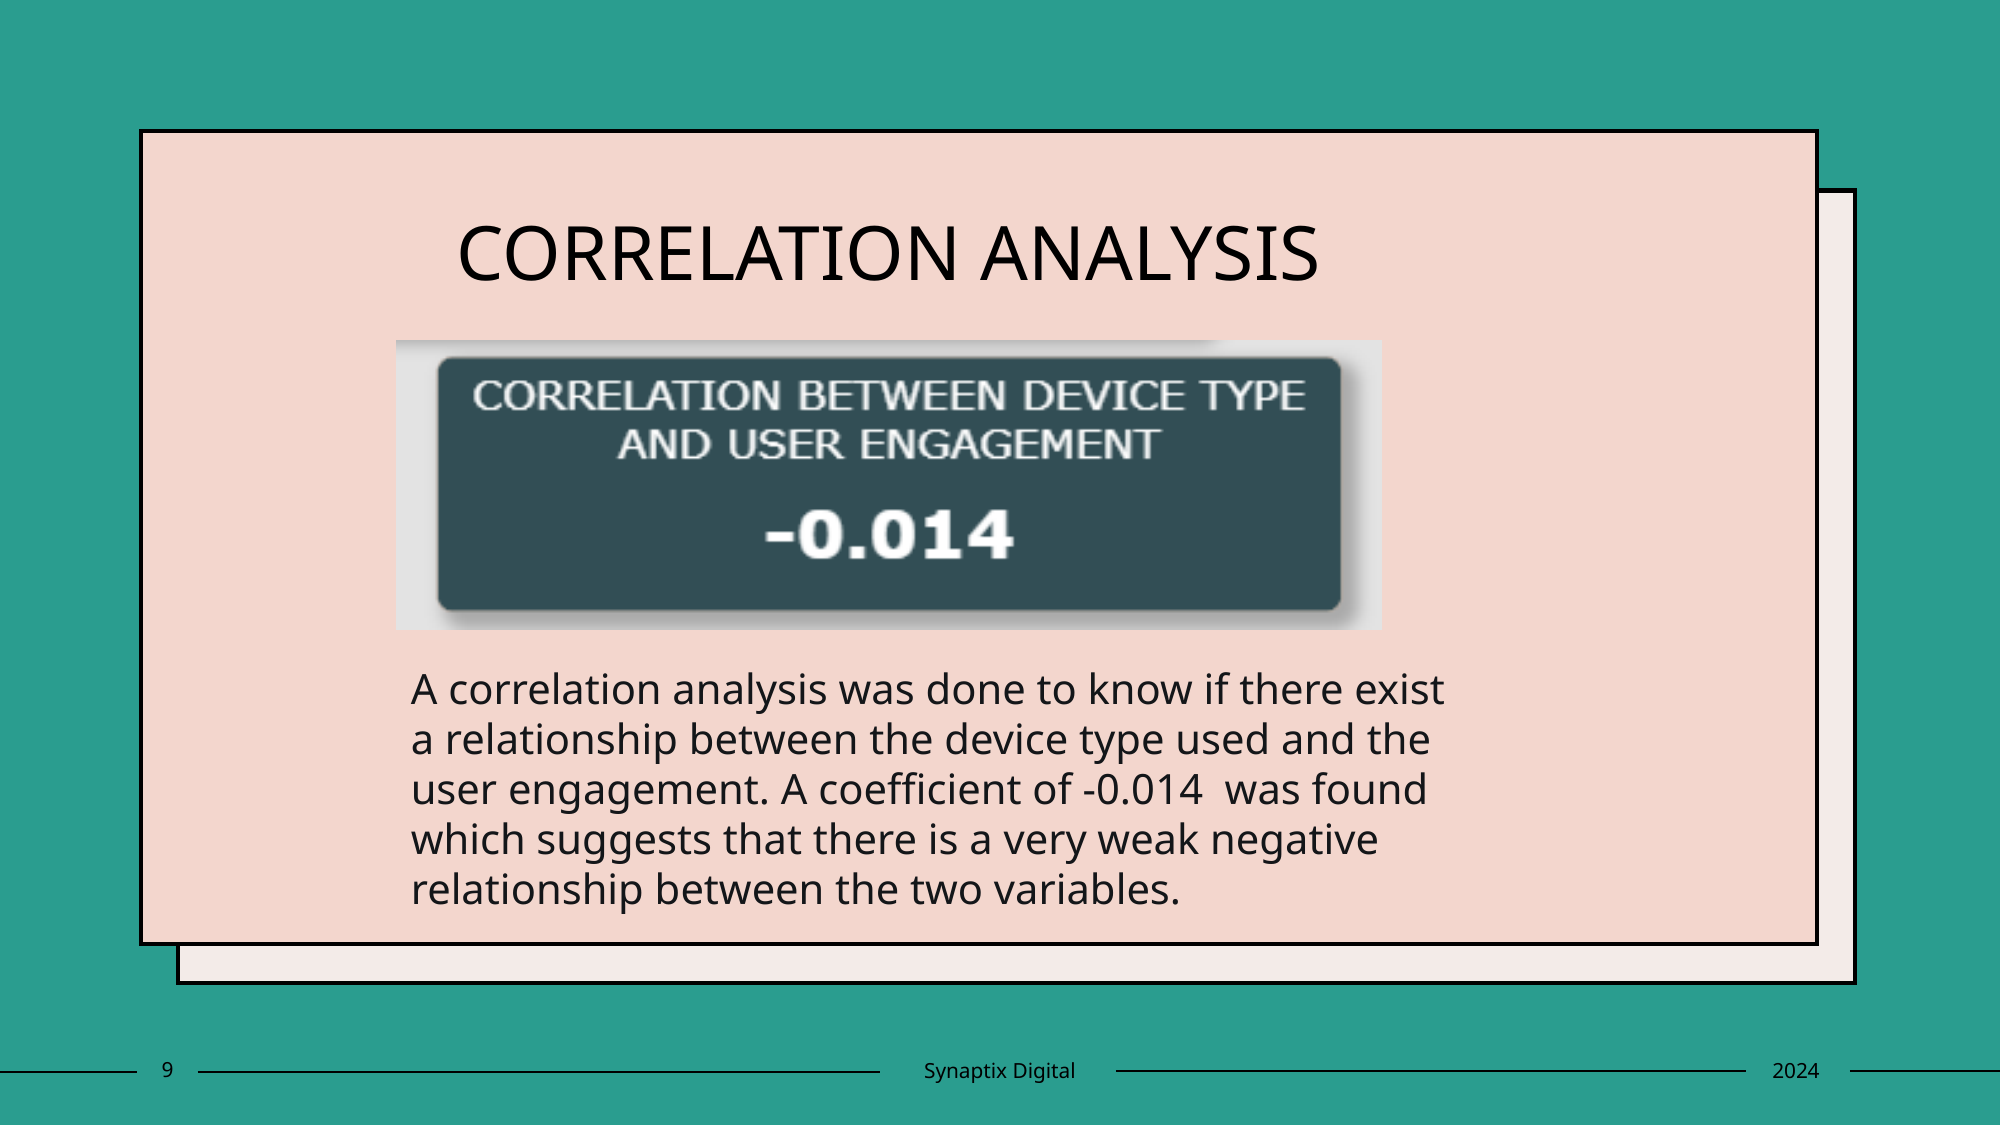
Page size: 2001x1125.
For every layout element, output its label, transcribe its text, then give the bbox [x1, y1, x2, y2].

text_box CORRELATION ANALYSIS [396, 198, 1382, 304]
slide_number 9 [137, 1050, 198, 1091]
picture [396, 340, 1382, 630]
footer Synaptix Digital [879, 1050, 1120, 1091]
text_box A correlation analysis was done to know if there exist a relationship between the device type used and the user engagement. A coefficient of -0.014 was found which suggests that there is a very weak negative relationship between the two variables. [396, 655, 1489, 921]
slide_number 2024 [1743, 1050, 1849, 1091]
